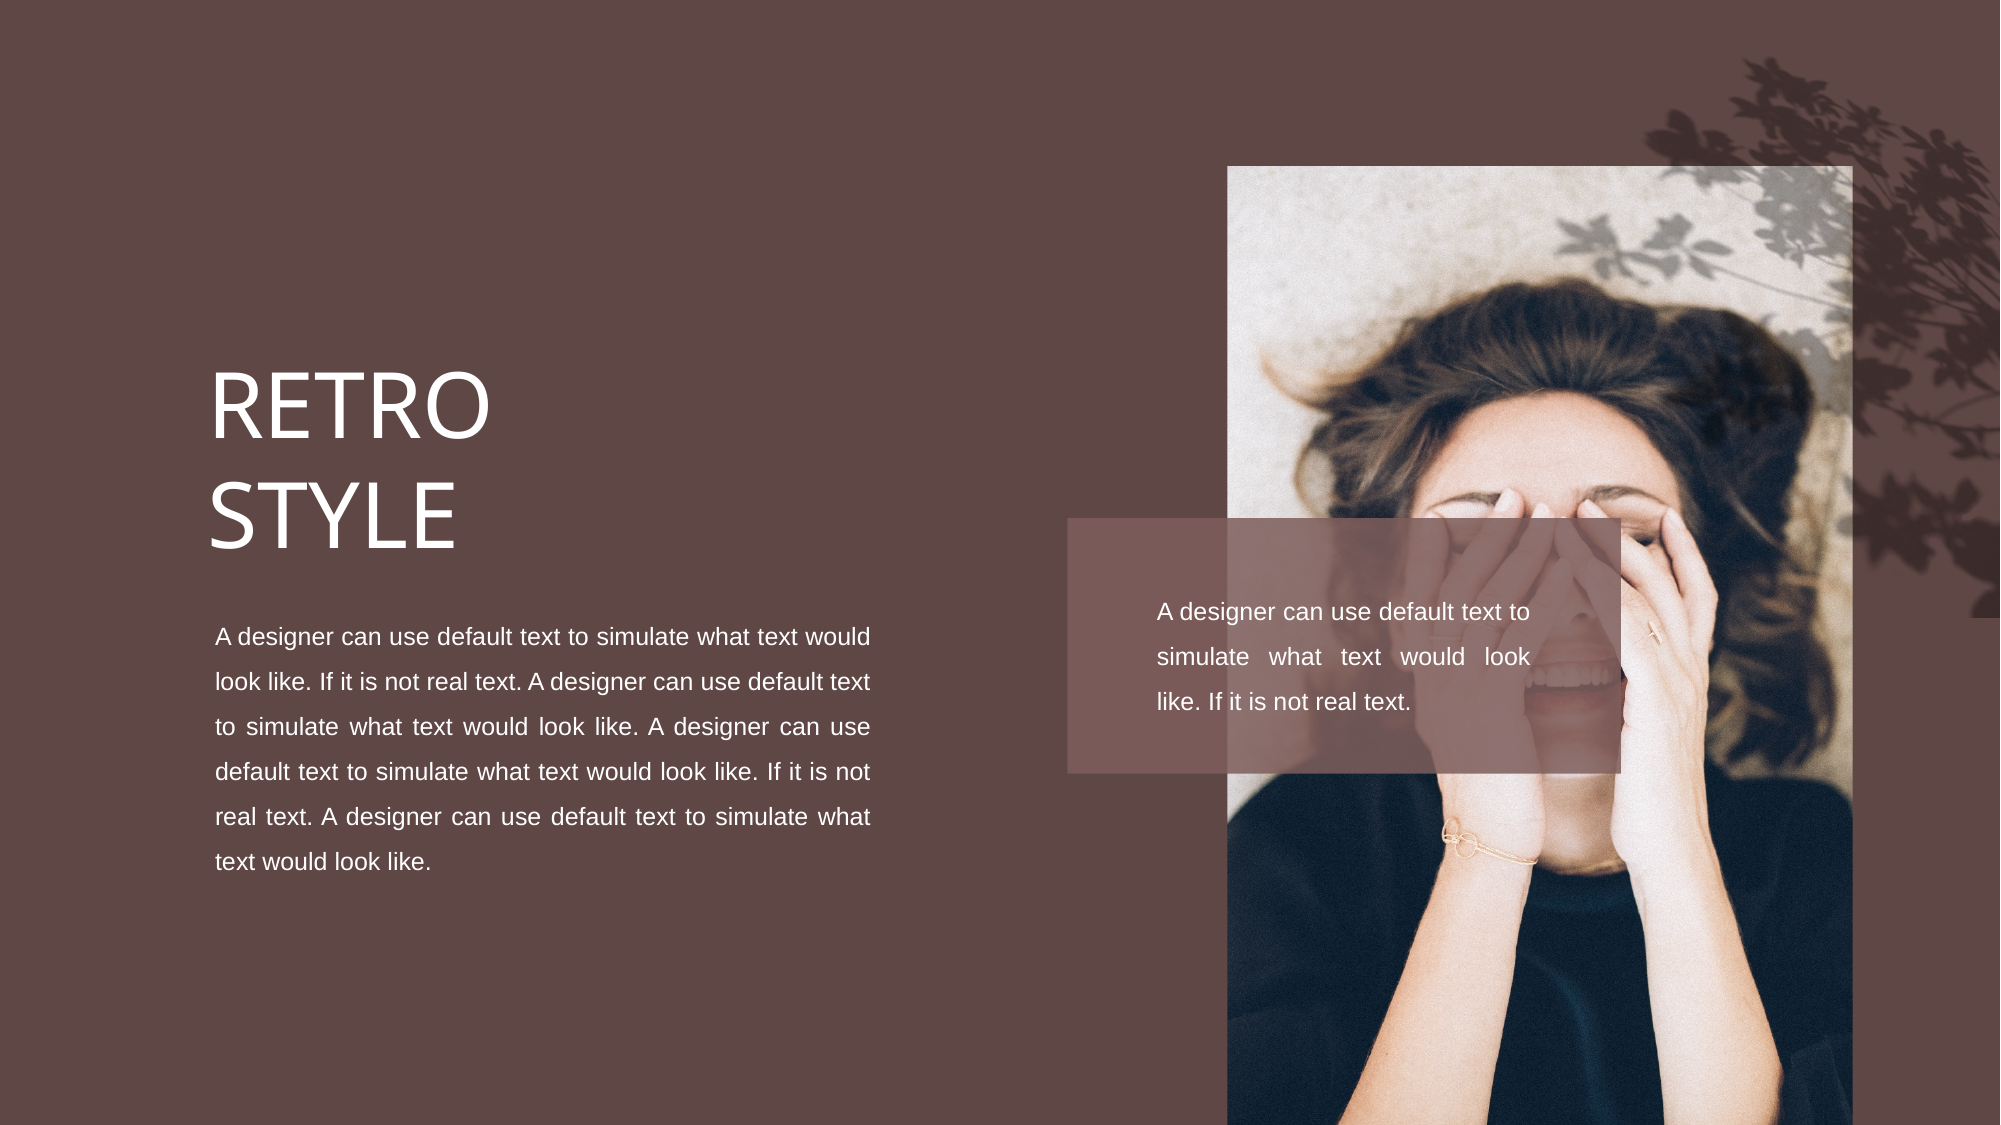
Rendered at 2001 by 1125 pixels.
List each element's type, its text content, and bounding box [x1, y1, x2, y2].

text_box [1226, 166, 1511, 517]
text_box A designer can use default text to simulate what text would look like. If it is not real text. [1142, 573, 1547, 723]
picture [1511, 21, 2000, 618]
text_box [1226, 618, 1854, 1125]
text_box [1066, 517, 1622, 775]
text_box RETRO STYLE [192, 339, 614, 575]
text_box A designer can use default text to simulate what text would look like. If it is not real text. A designer can use default text to simulate what text would look like. A designer can use default text to simulate what text would look like. If it is not real text. A designer can use default text to simulate what text would look like. [200, 598, 888, 883]
